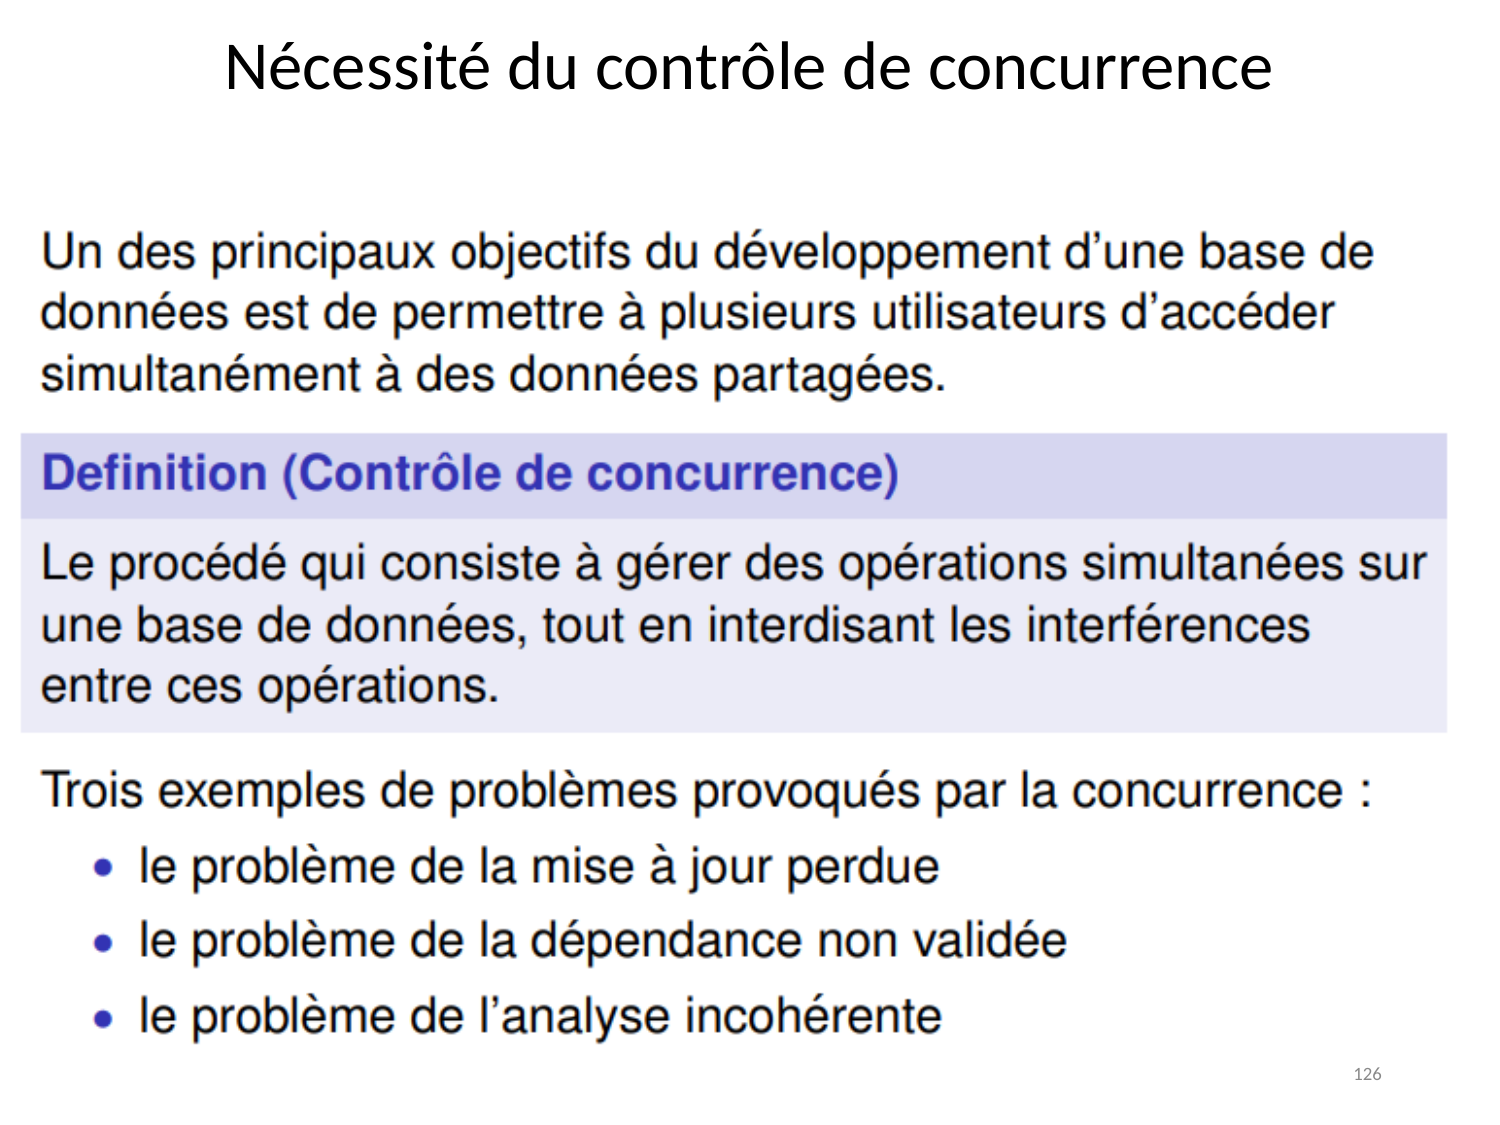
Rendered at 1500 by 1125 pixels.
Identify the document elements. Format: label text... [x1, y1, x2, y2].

text_box 126 [1059, 1066, 1397, 1103]
picture [0, 212, 1500, 1057]
title Nécessité du contrôle de concurrence [103, 10, 1397, 126]
